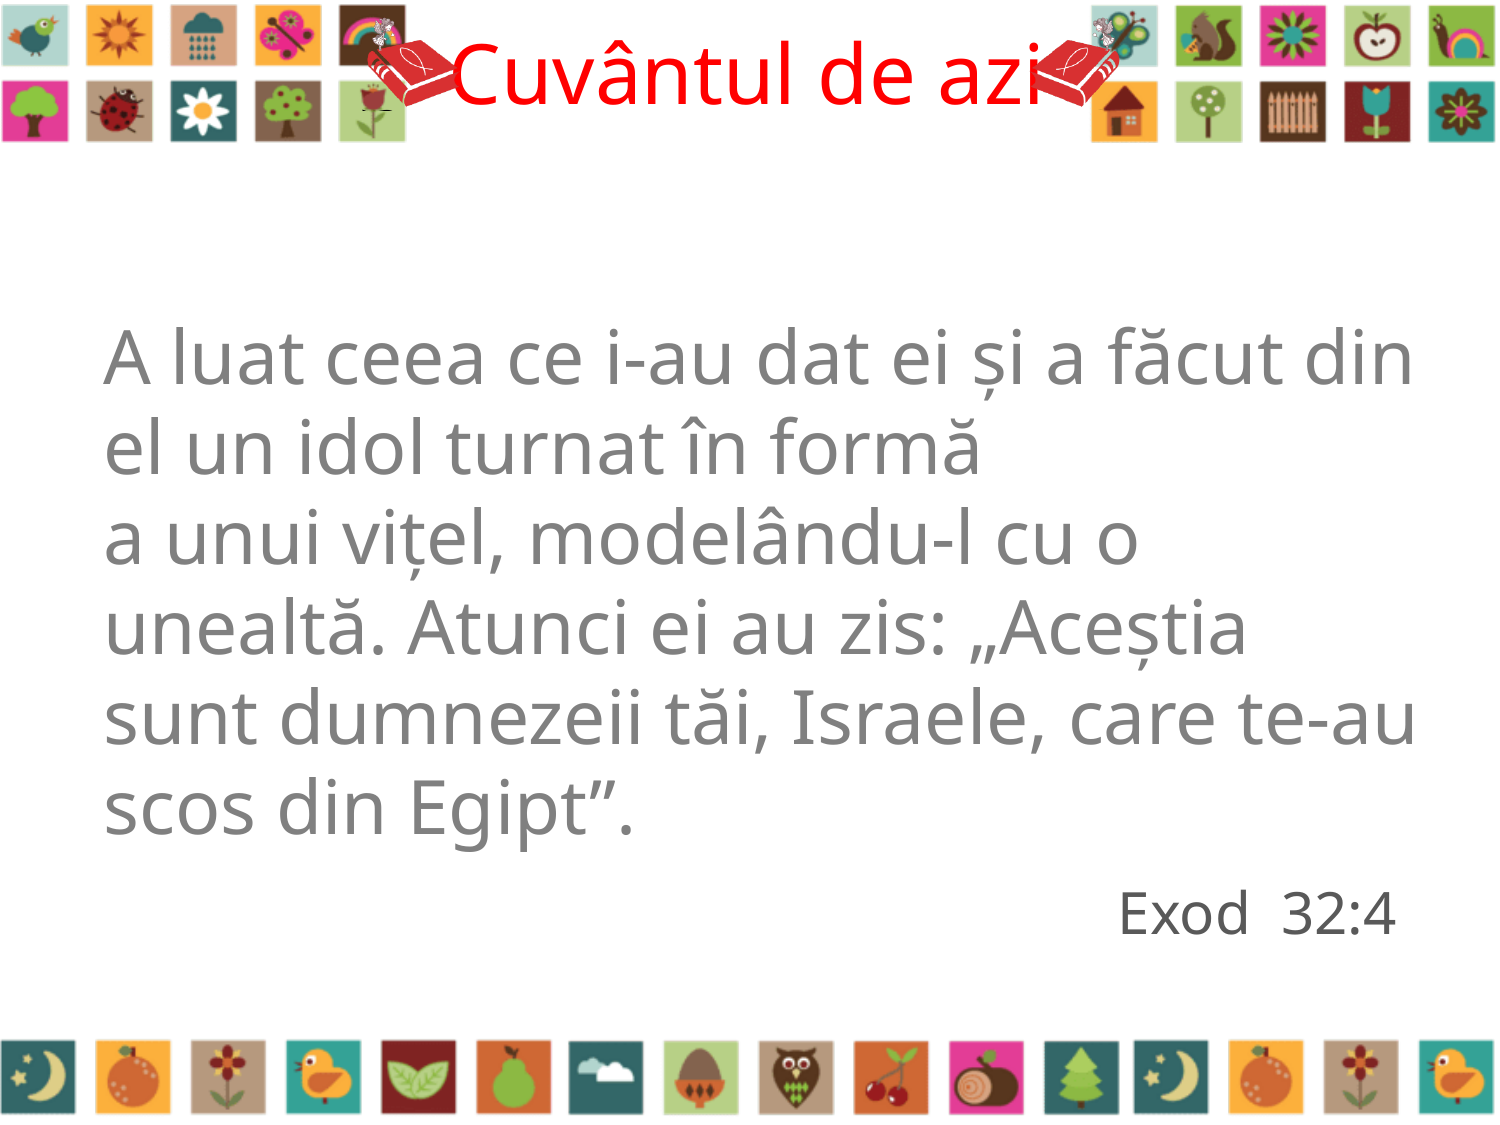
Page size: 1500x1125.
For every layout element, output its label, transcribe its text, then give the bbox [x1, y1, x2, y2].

picture [0, 3, 492, 150]
picture [998, 3, 1500, 150]
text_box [0, 1028, 1500, 1118]
text_box Cuvântul de azi [425, 13, 1078, 129]
text_box Exod 32:4 [779, 868, 1412, 954]
text_box A luat ceea ce i-au dat ei și a făcut din el un idol turnat în formă a unui vițel, modelându-l cu o unealtă. Atunci ei au zis: „Aceștia sunt dumnezeii tăi, Israele, care te-au scos din Egipt”. [88, 302, 1436, 948]
